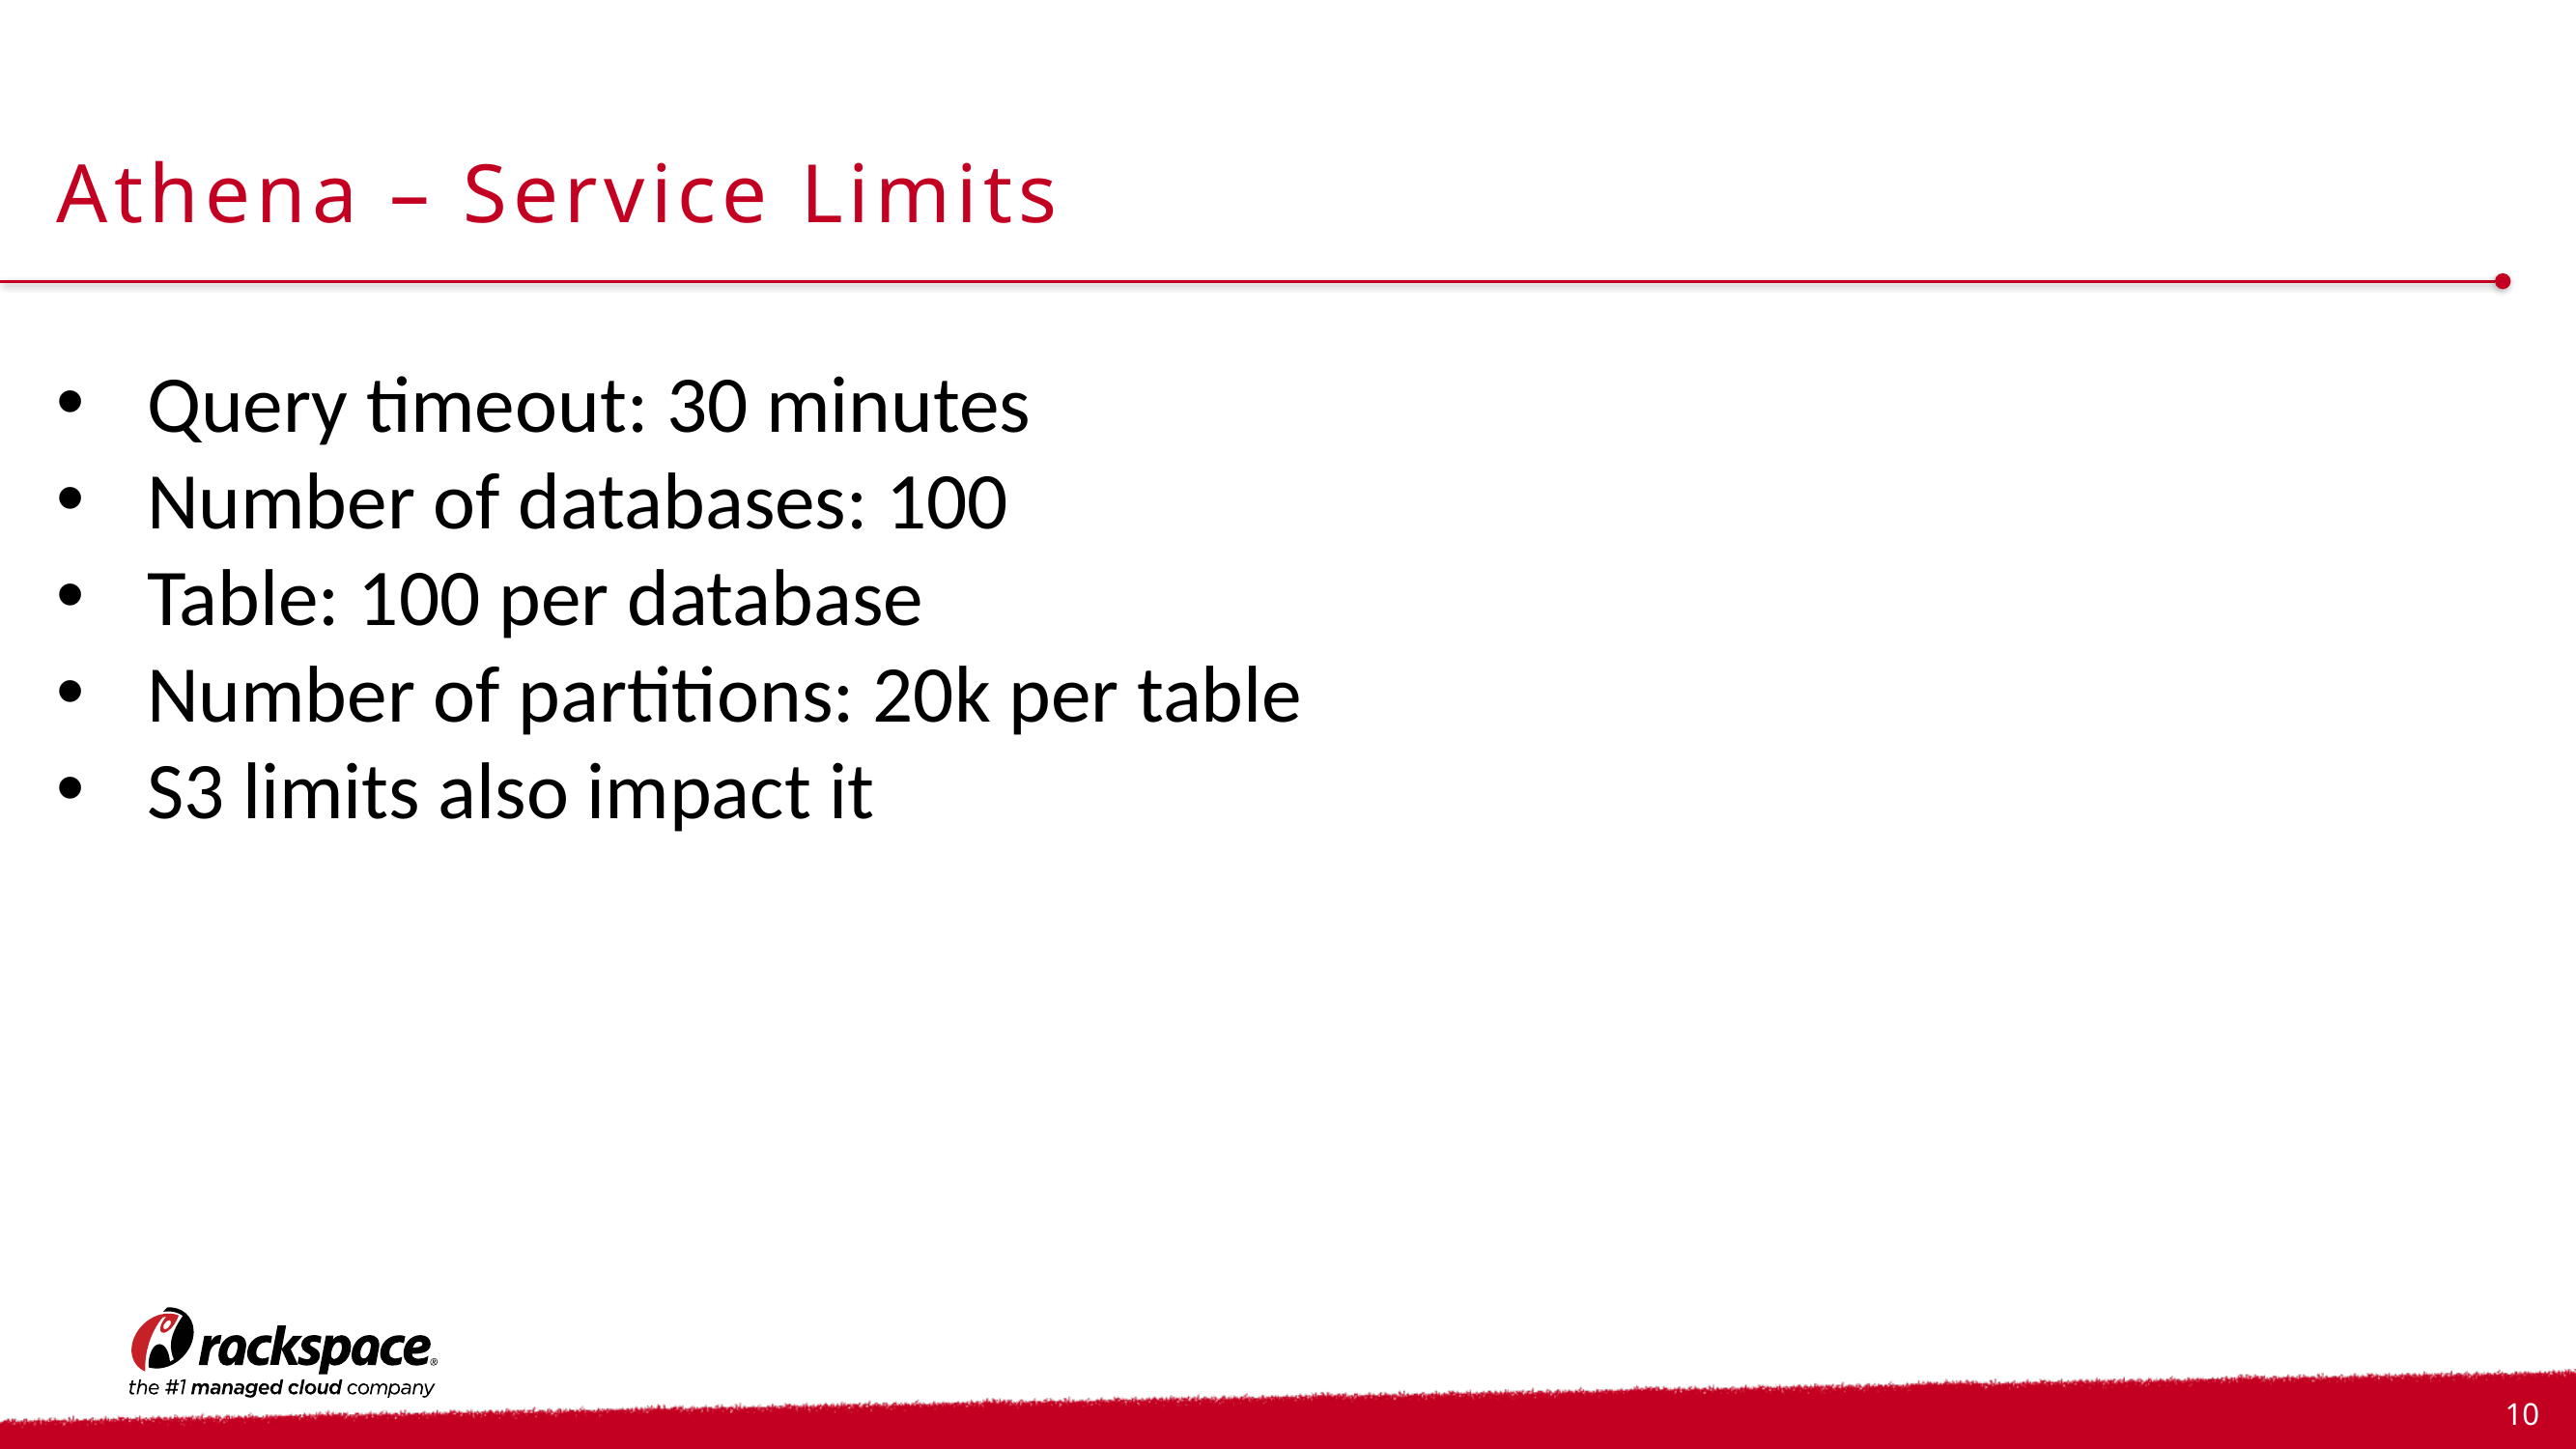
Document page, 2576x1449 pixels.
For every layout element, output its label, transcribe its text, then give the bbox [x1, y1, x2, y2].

picture [0, 1369, 2576, 1449]
text_box Query timeout: 30 minutes Number of databases: 100 Table: 100 per database Number of partitions: 20k per table S3 limits also impact it [56, 352, 2520, 836]
text_box [2494, 272, 2512, 291]
text_box Athena – Service Limits [56, 81, 2375, 250]
